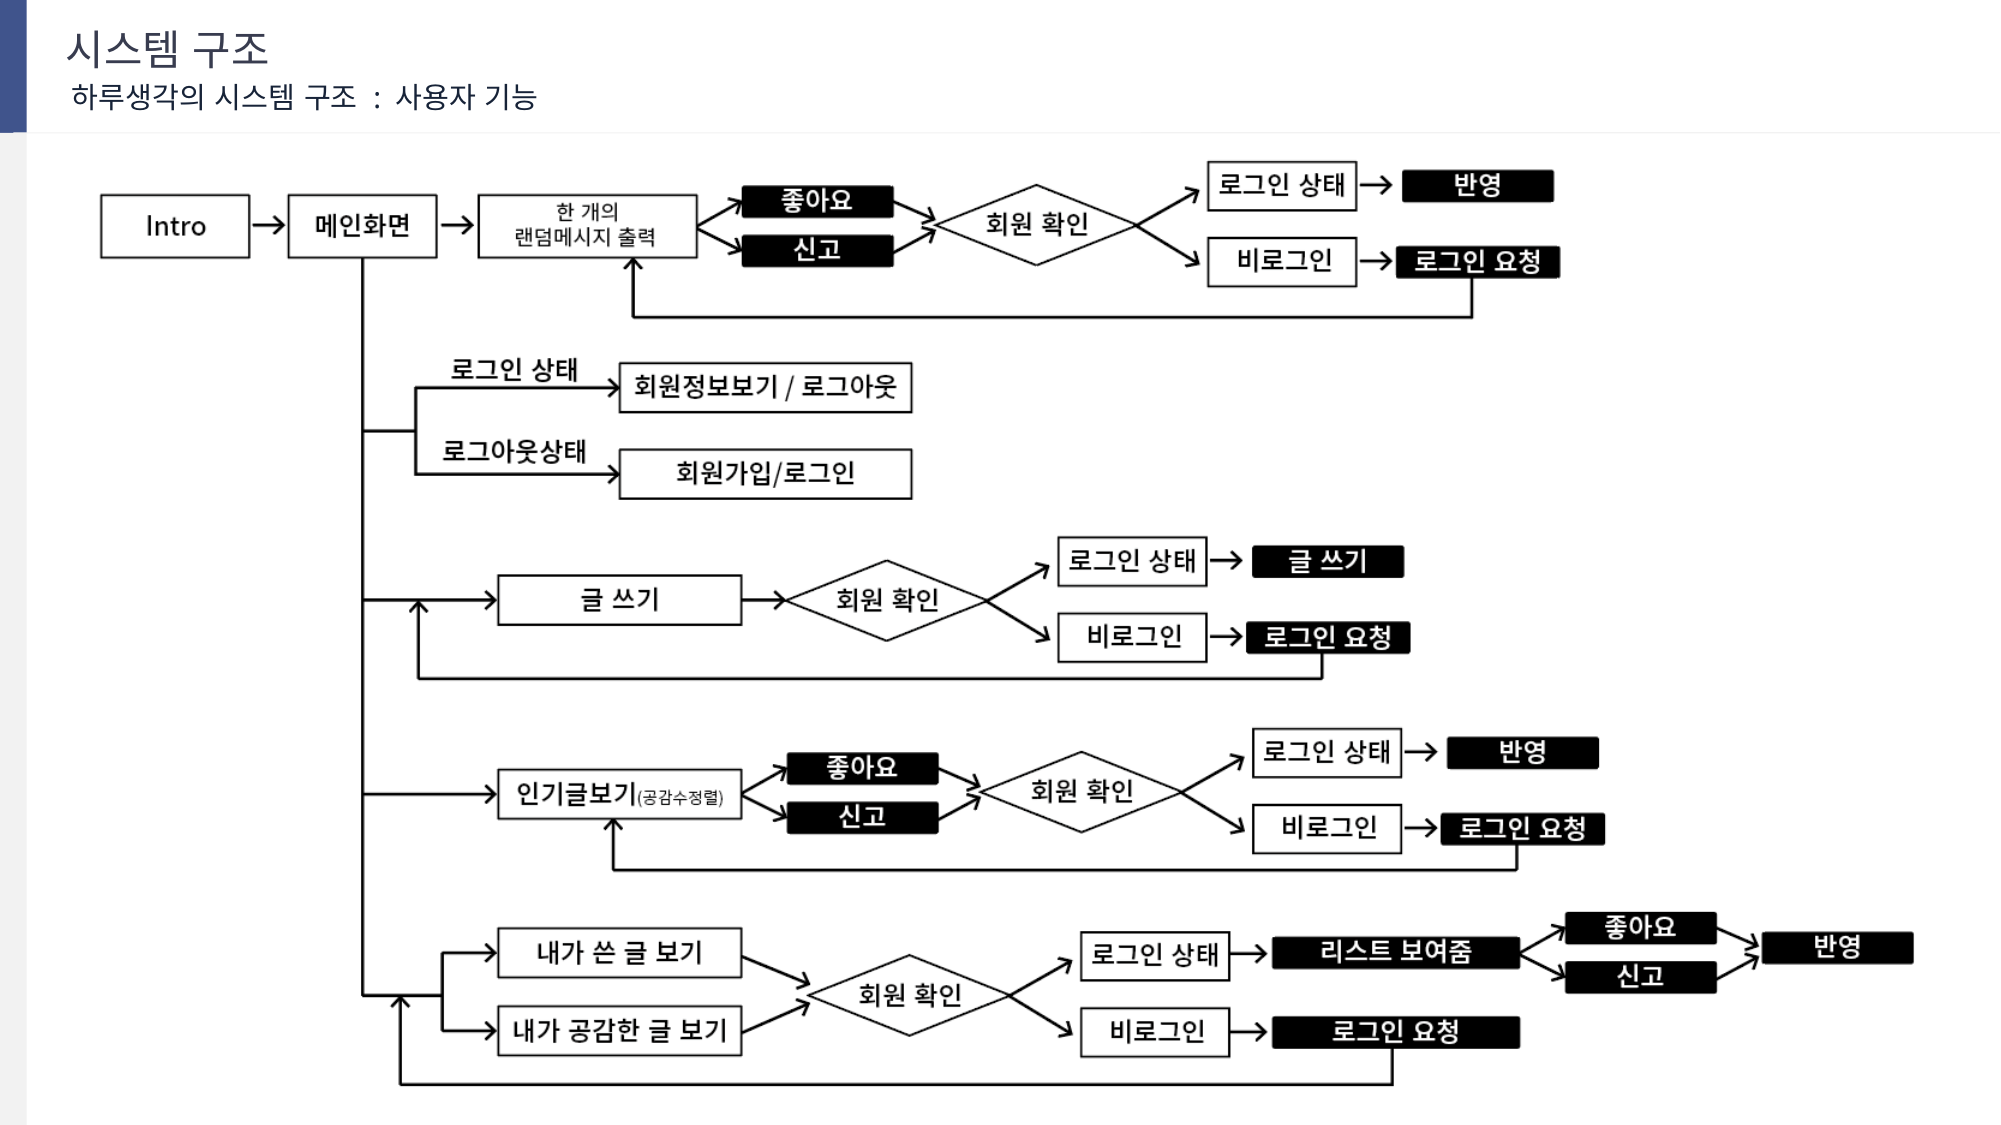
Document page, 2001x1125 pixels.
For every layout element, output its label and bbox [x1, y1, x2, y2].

text_box [40, 16, 571, 123]
picture [79, 154, 1921, 1109]
